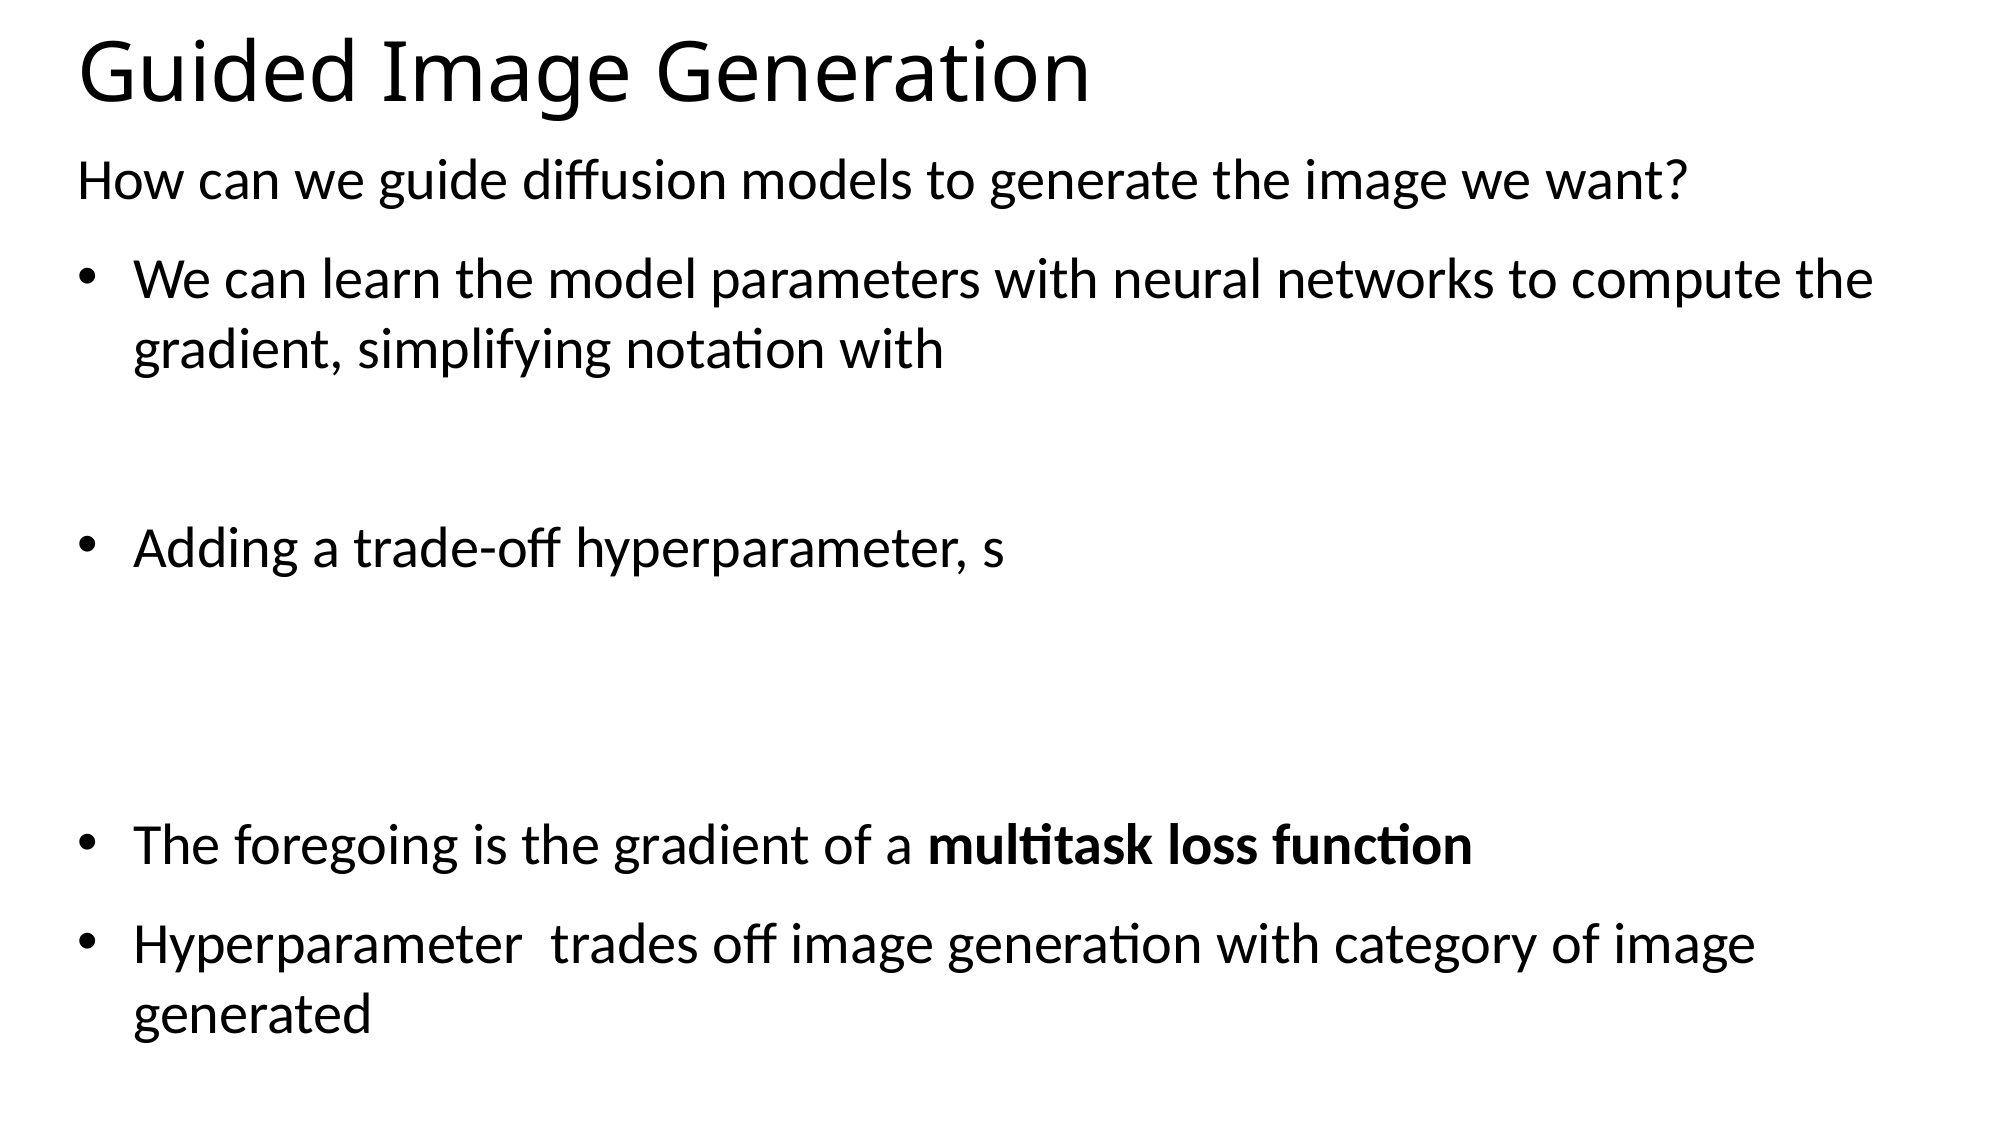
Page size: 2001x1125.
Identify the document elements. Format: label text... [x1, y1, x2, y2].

title Guided Image Generation [62, 29, 1953, 134]
